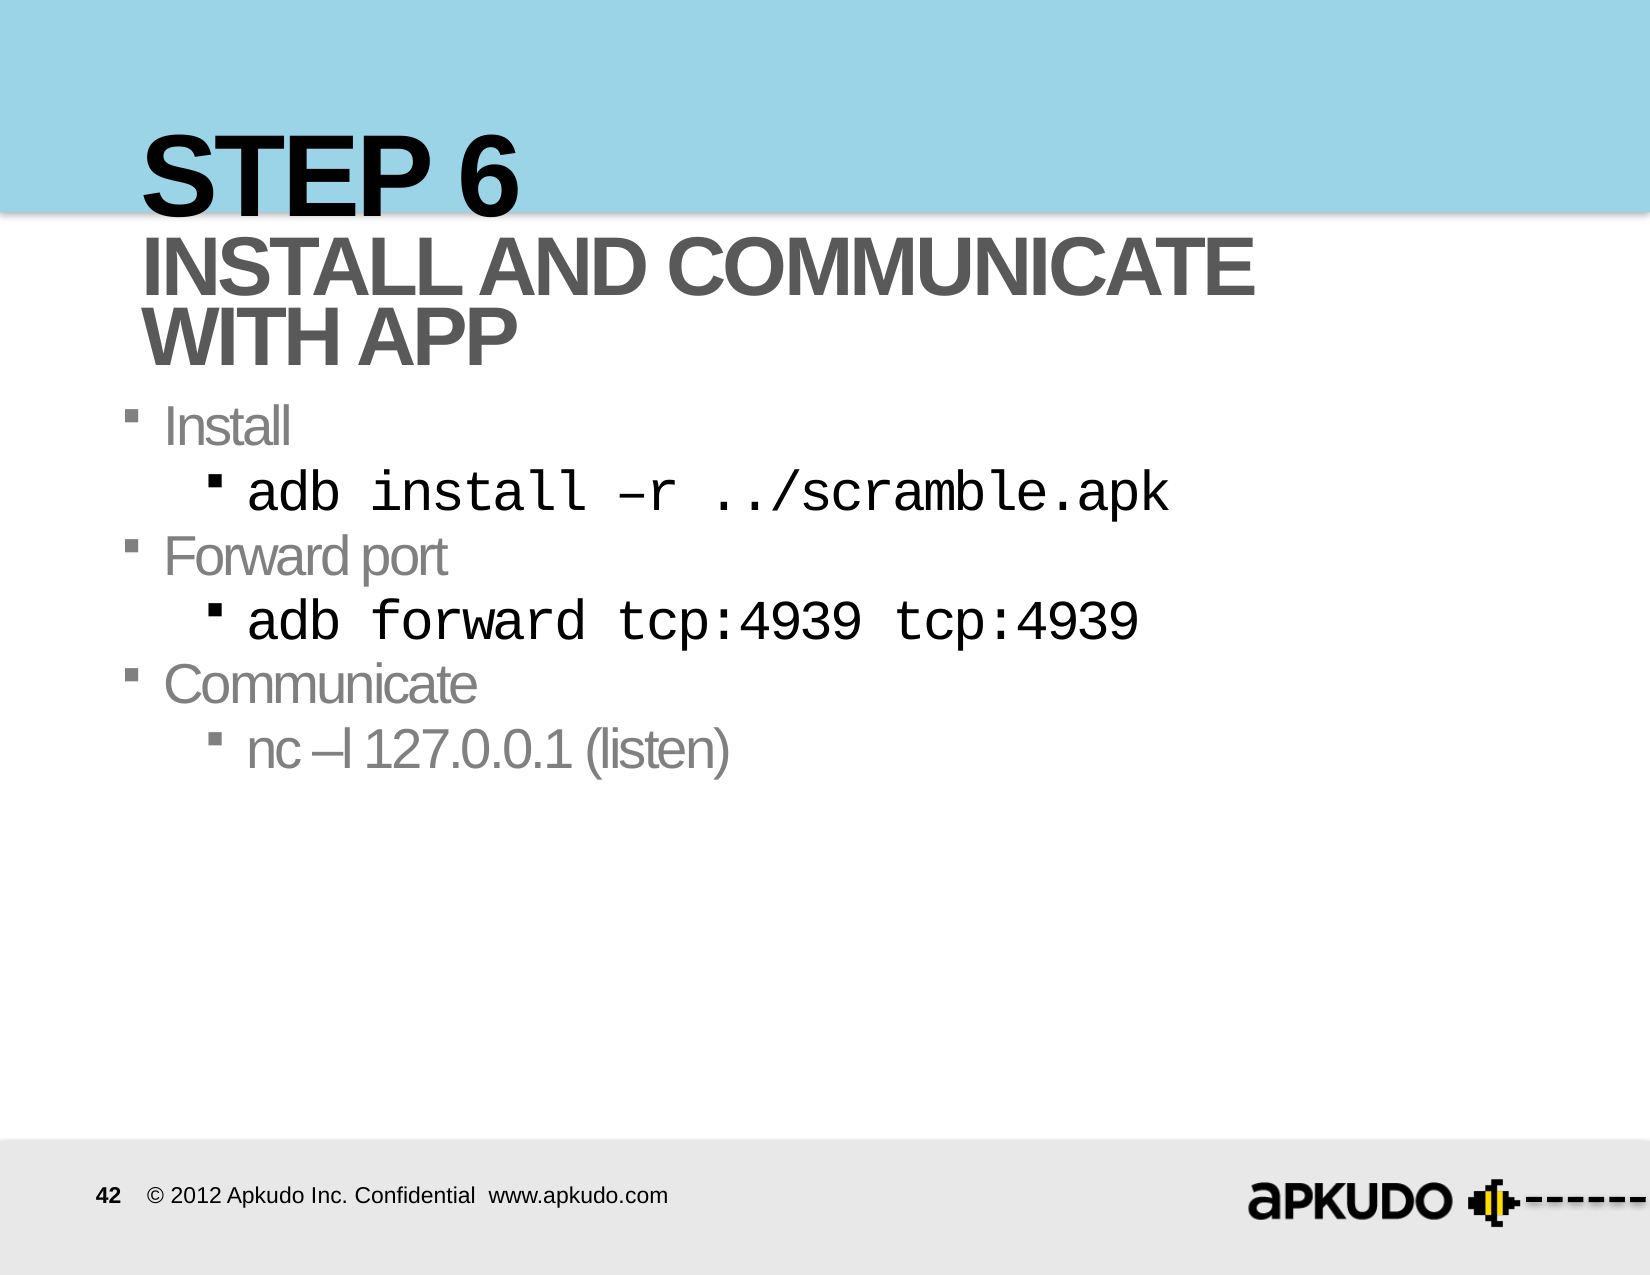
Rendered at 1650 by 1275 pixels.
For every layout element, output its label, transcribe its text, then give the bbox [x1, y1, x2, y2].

text_box 42 © 2012 Apkudo Inc. Confidential www.apkudo.com [79, 1172, 778, 1217]
text_box INSTALL AND COMMUNICATE WITH APP [124, 186, 1388, 388]
picture [1236, 1154, 1527, 1251]
text_box STEP 6 [123, 43, 1237, 245]
text_box [0, 1140, 1650, 1275]
text_box Install adb install –r ../scramble.apk Forward port adb forward tcp:4939 tcp:4939 Communicate nc –l 127.0.0.1 (listen) [104, 397, 1338, 1113]
text_box [0, 0, 1650, 213]
